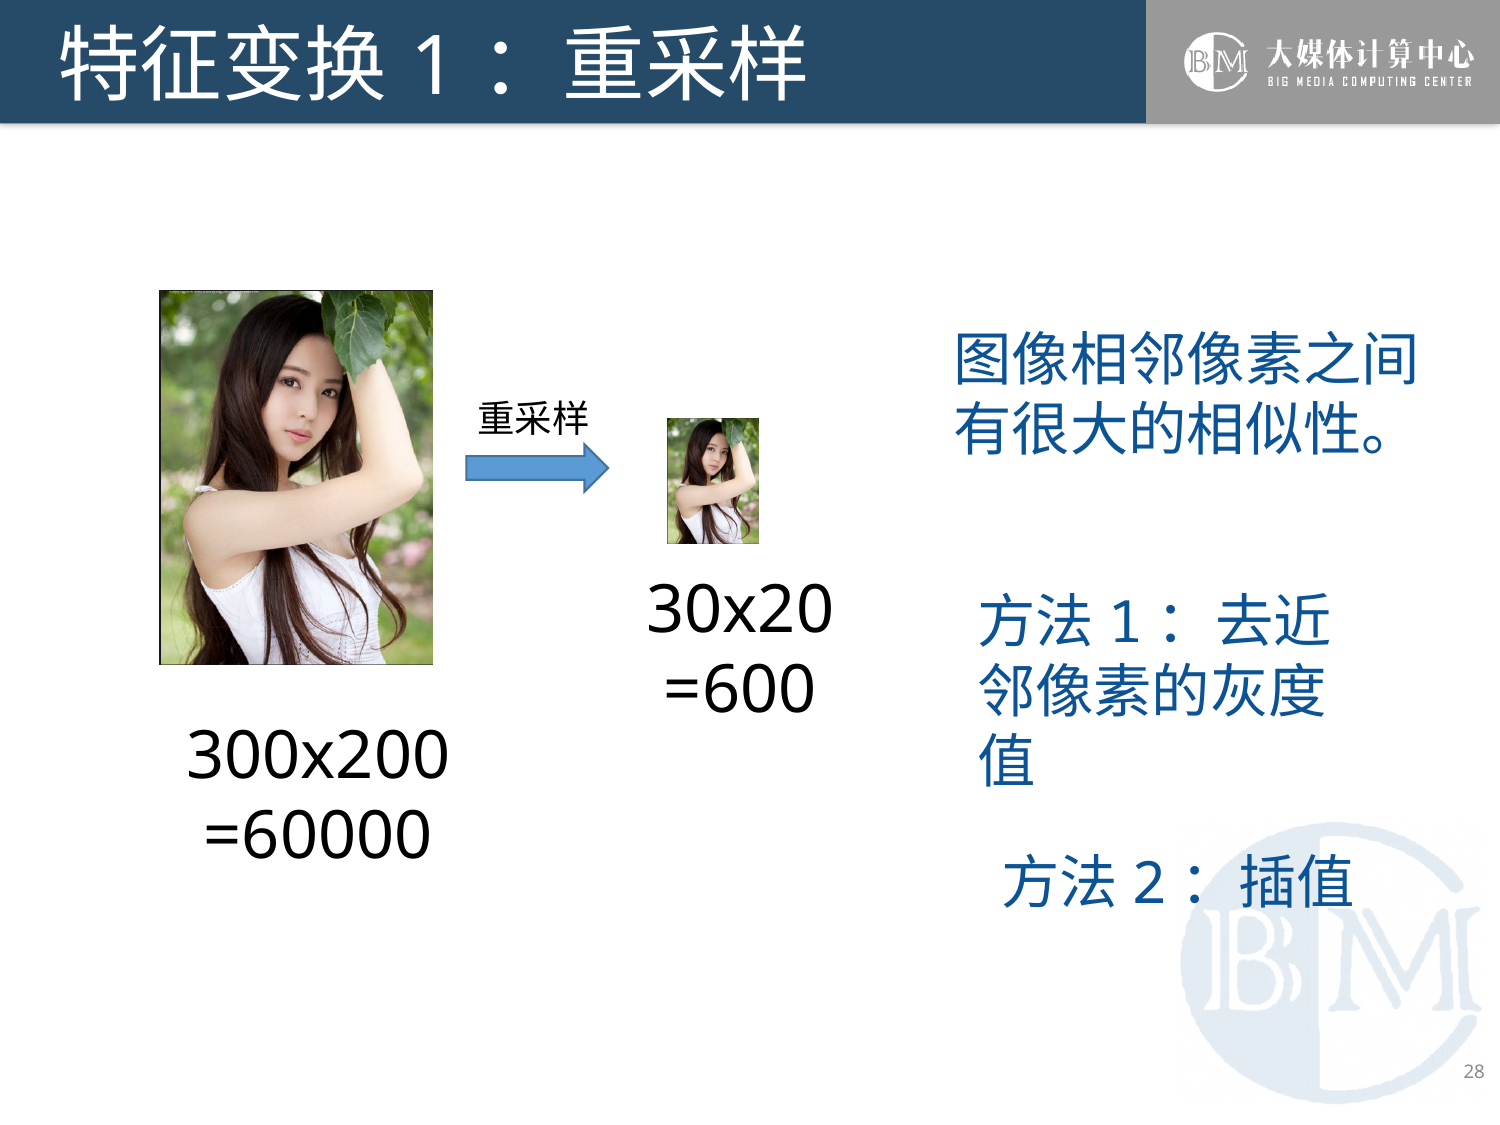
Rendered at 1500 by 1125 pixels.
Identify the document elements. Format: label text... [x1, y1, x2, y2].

text_box [465, 448, 610, 495]
slide_number 28 [1162, 1042, 1500, 1103]
picture [159, 290, 433, 665]
text_box 方法2：插值 [986, 838, 1400, 923]
text_box 图像相邻像素之间有很大的相似性。 [938, 314, 1447, 470]
picture [667, 418, 760, 544]
text_box 重采样 [462, 387, 628, 448]
text_box 方法1：去近邻像素的灰度值 [962, 577, 1376, 802]
text_box 30x20 =600 [575, 558, 905, 733]
title 特征变换1：重采样 [0, 0, 1136, 124]
picture [1146, 0, 1500, 124]
text_box 300x200=60000 [154, 704, 483, 880]
